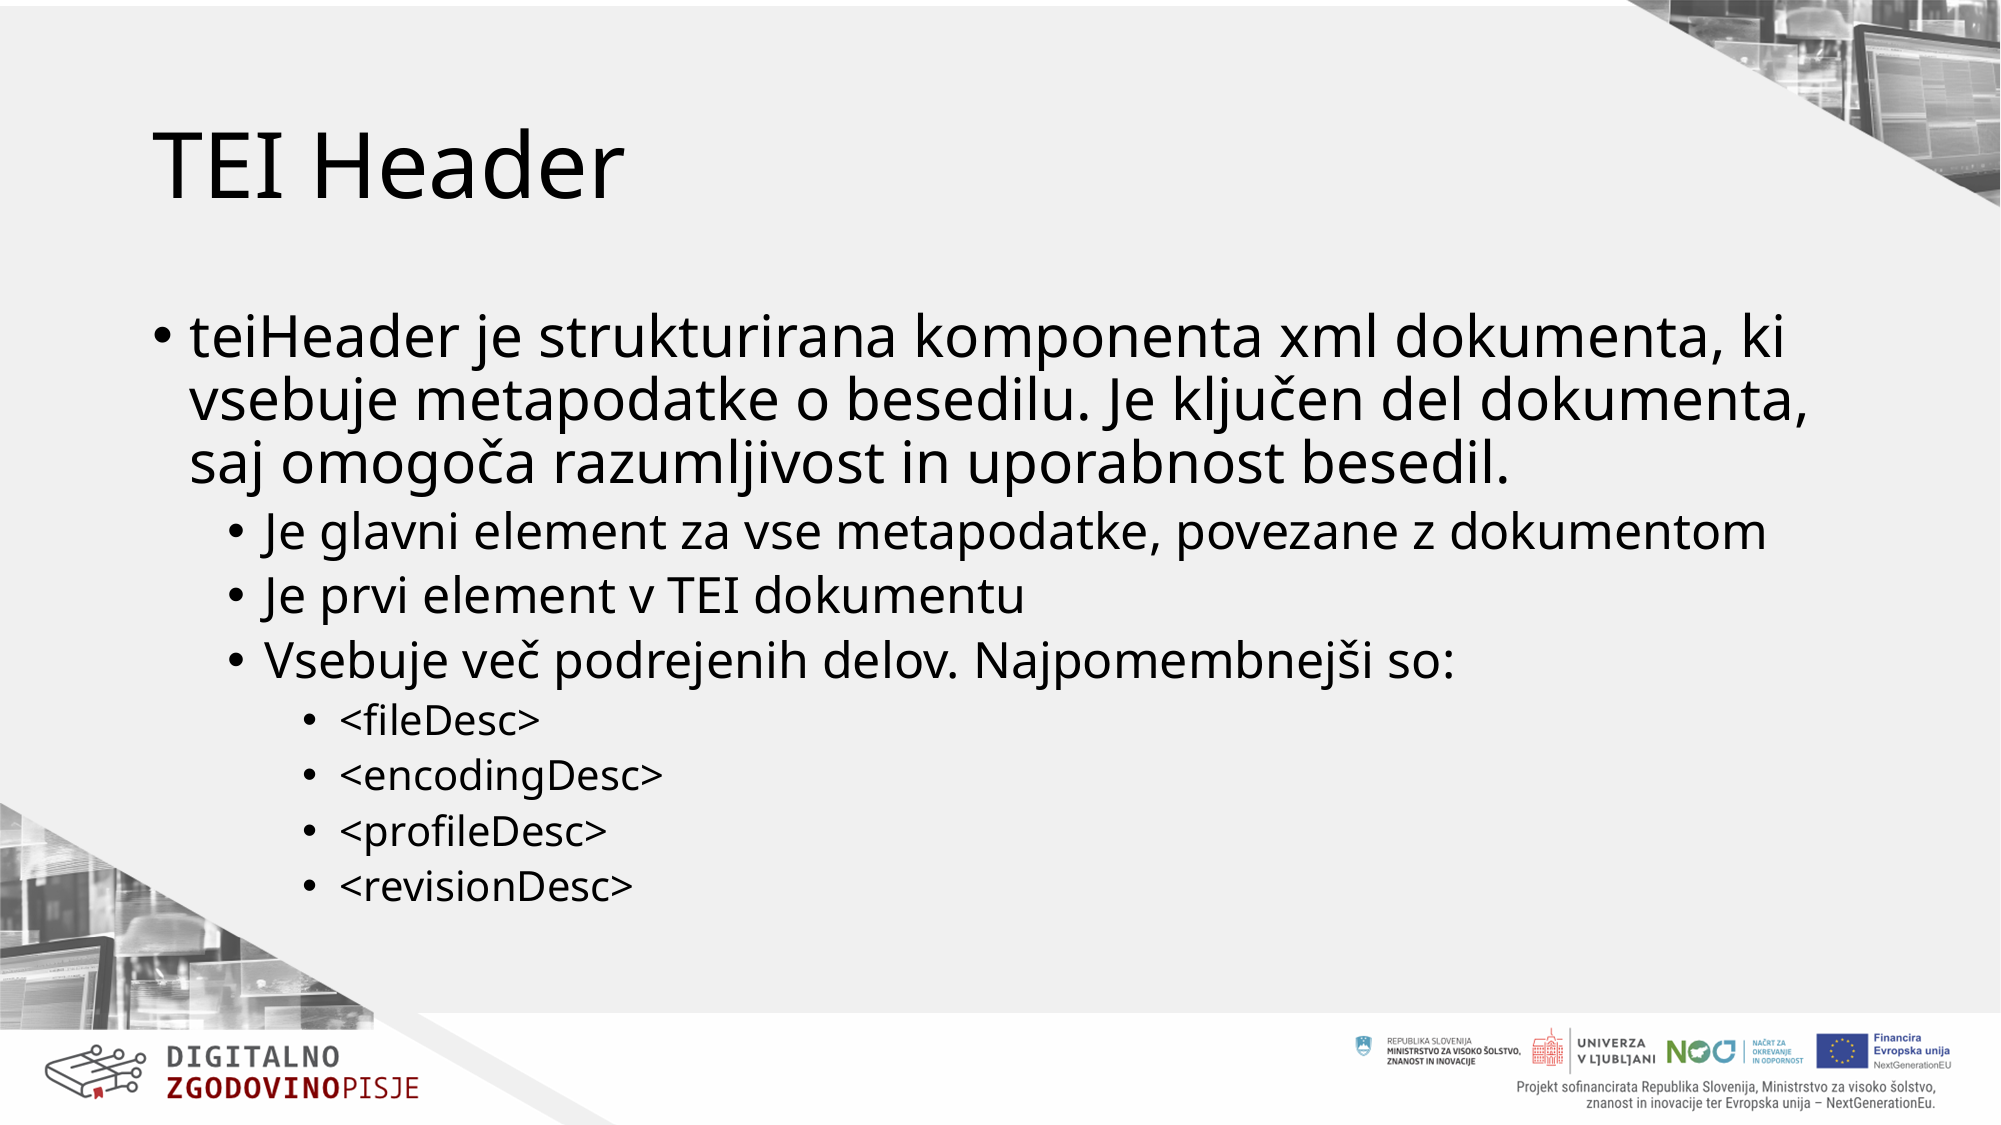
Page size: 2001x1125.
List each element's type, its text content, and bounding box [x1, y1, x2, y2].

picture [0, 0, 2001, 1125]
list teiHeader je strukturirana komponenta xml dokumenta, ki vsebuje metapodatke o besedilu. Je ključen del dokumenta, saj omogoča razumljivost in uporabnost besedil. Je glavni element za vse metapodatke, povezane z dokumentom Je prvi element v TEI dokumentu Vsebuje več podrejenih delov. Najpomembnejši so: <fileDesc> <encodingDesc> <profileDesc> <revisionDesc> [137, 299, 1863, 1014]
title TEI Header [137, 59, 1863, 278]
